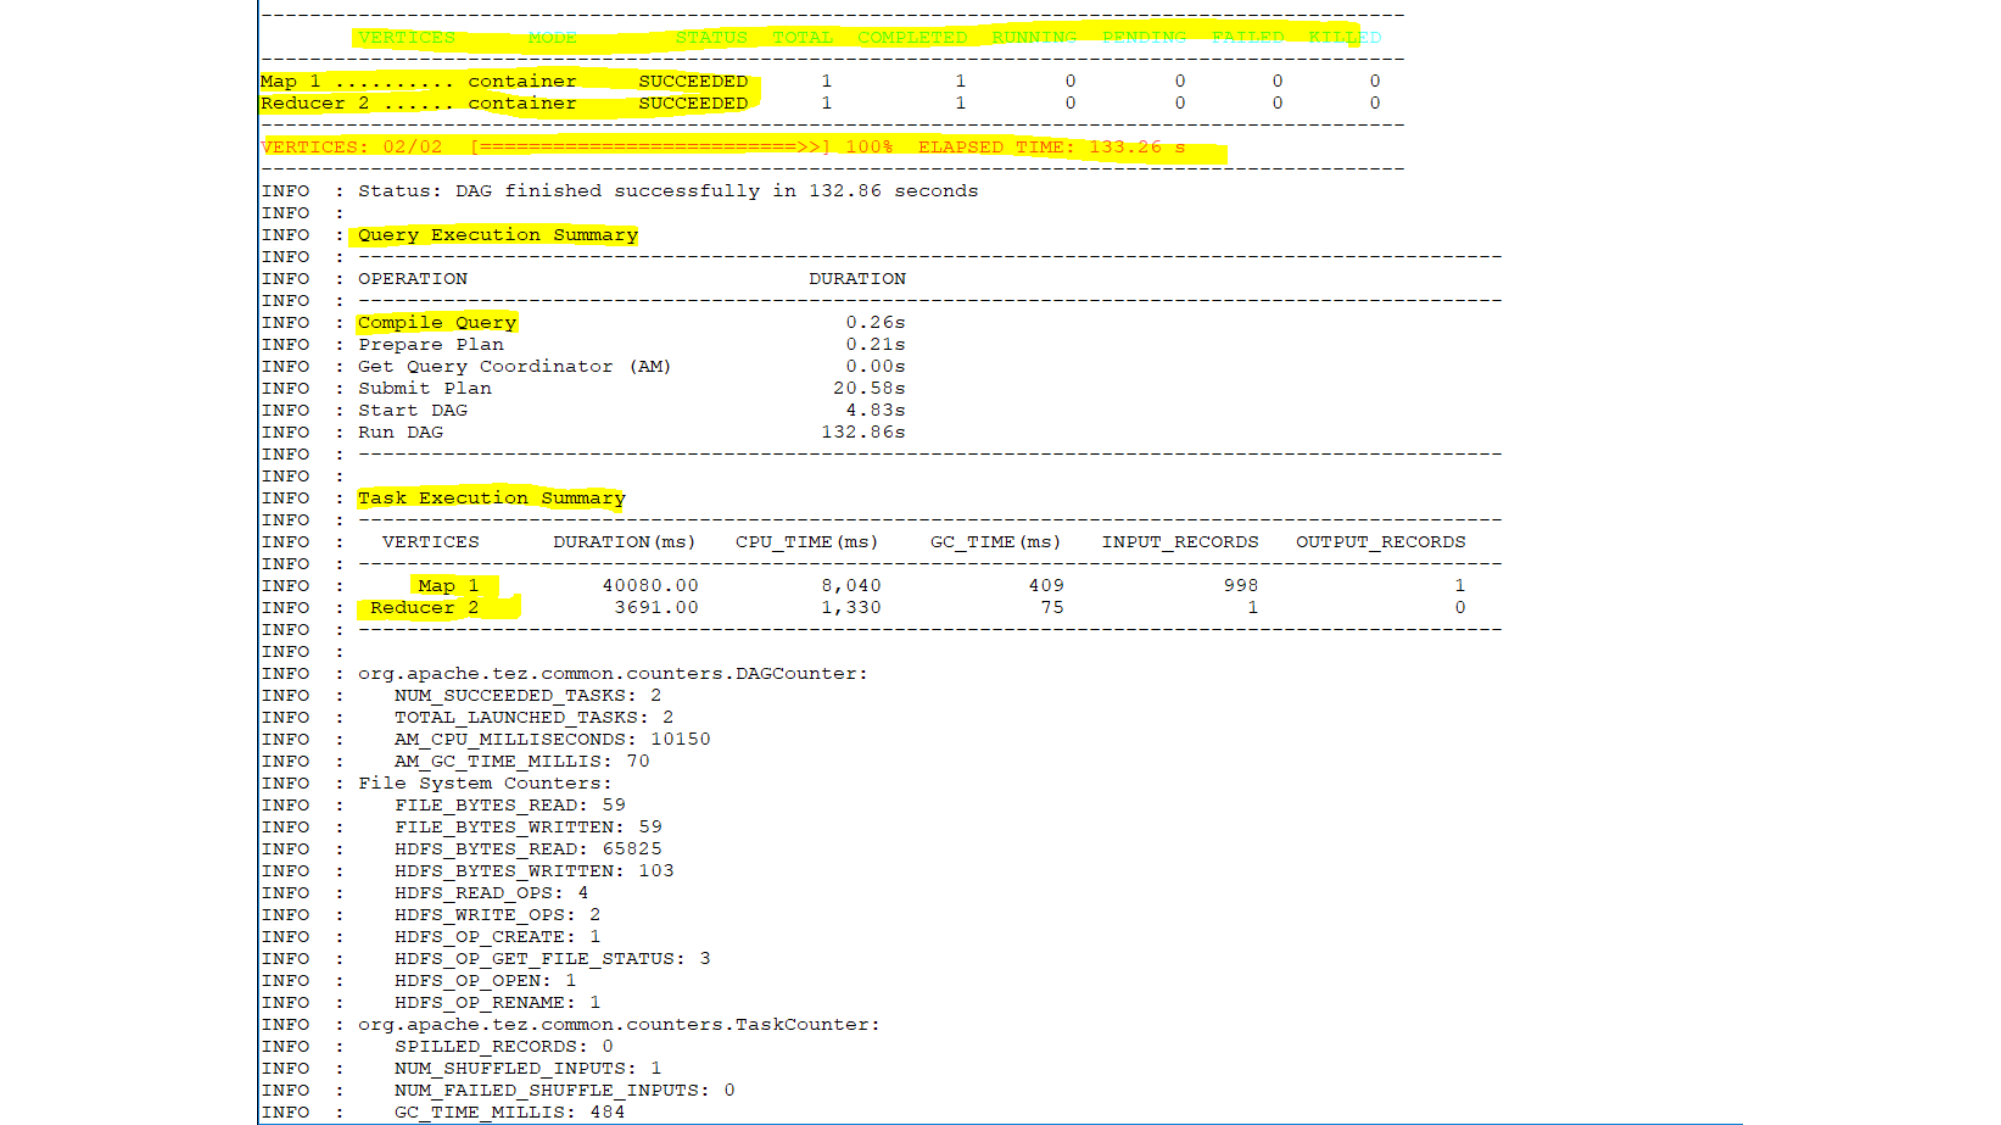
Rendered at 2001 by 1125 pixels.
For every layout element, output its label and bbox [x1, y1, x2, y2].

picture [257, 0, 1743, 1125]
